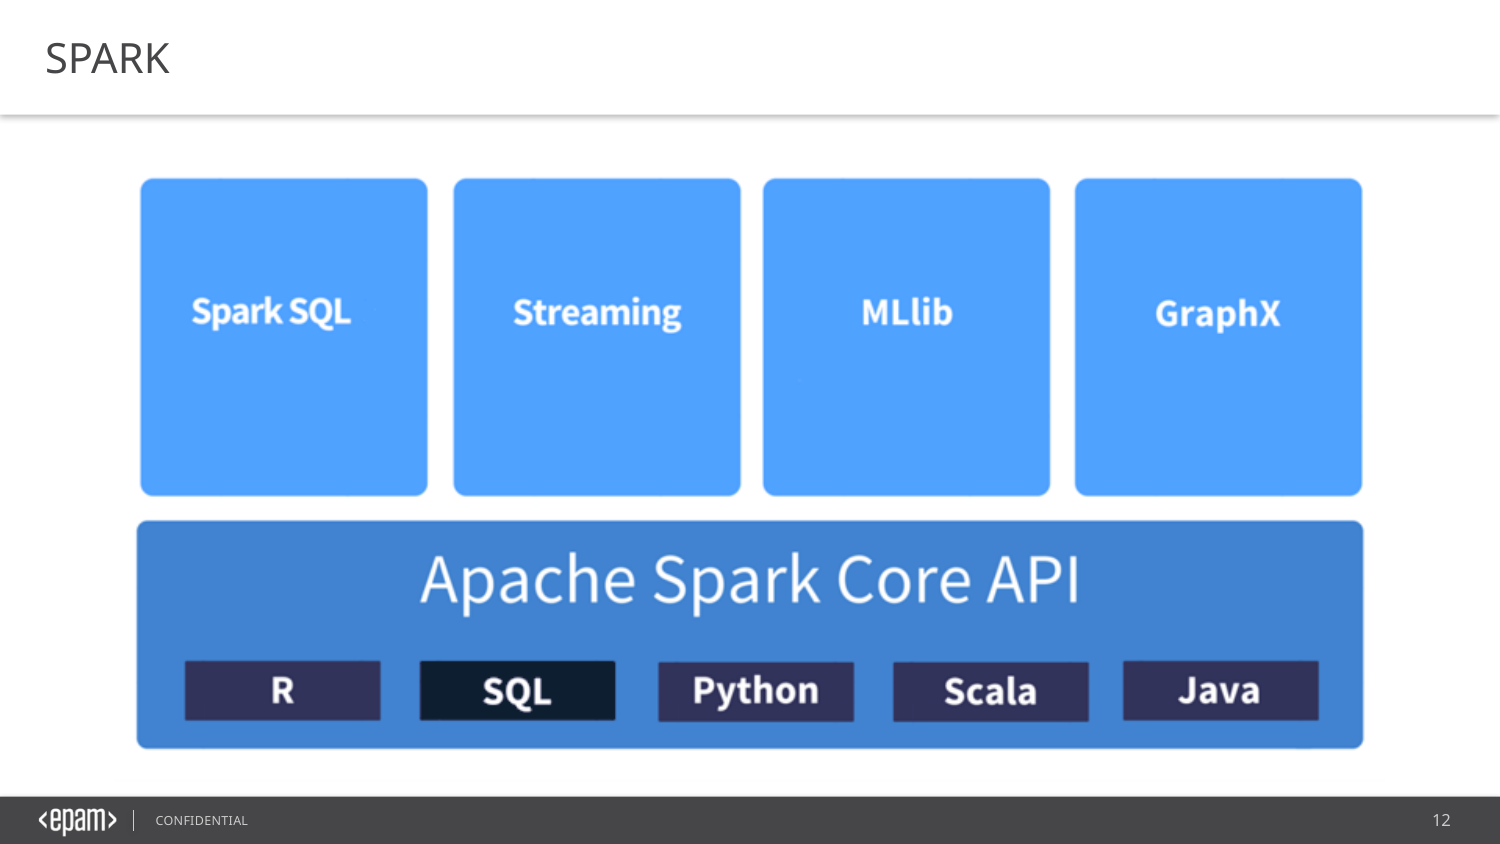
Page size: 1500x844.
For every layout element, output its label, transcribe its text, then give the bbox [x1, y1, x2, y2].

picture [38, 808, 117, 837]
list SPARK [0, 0, 1500, 115]
picture [115, 130, 1385, 782]
